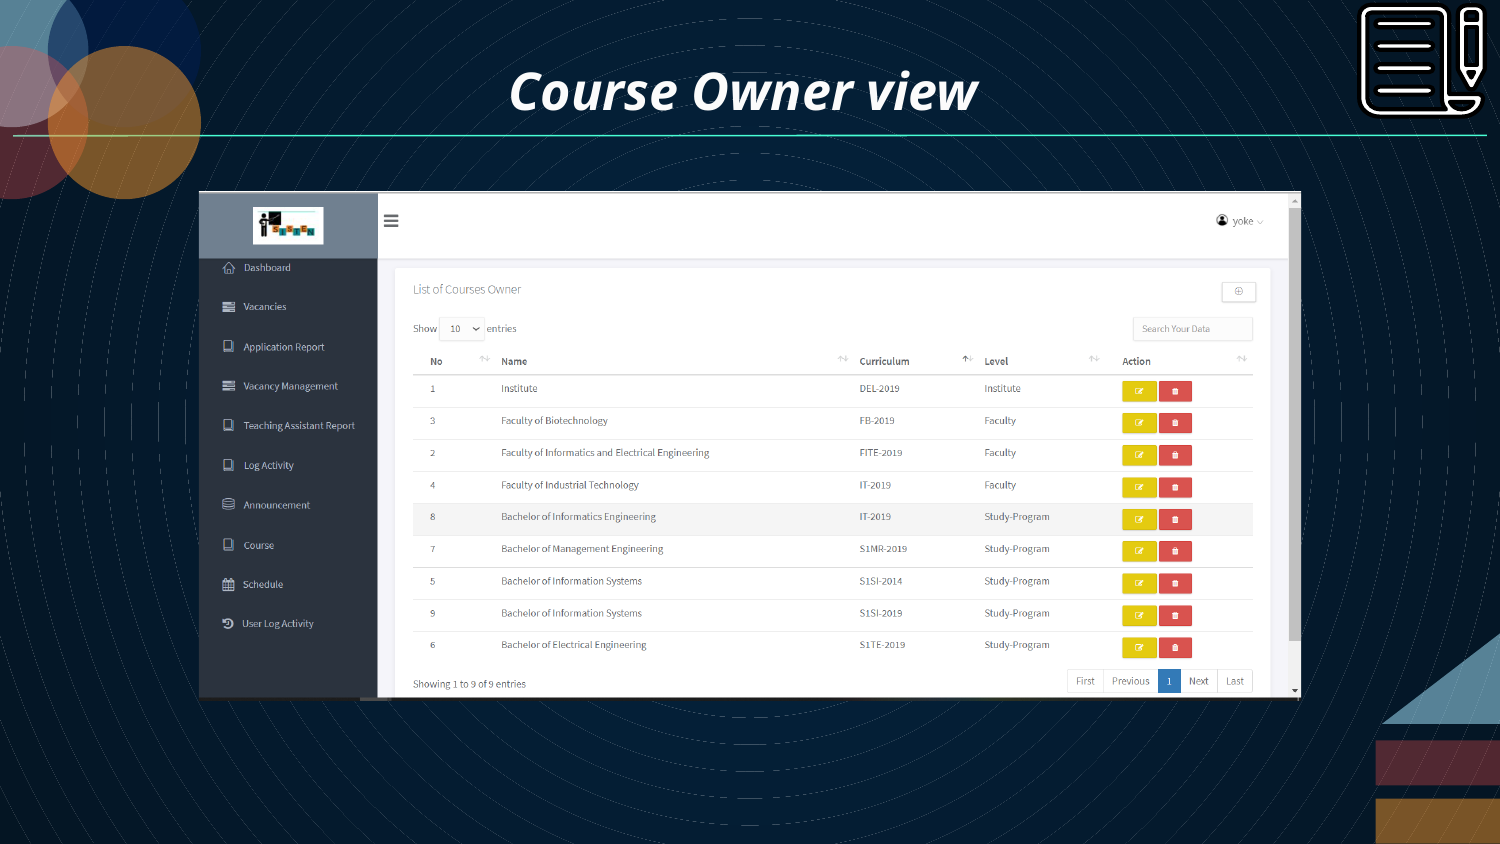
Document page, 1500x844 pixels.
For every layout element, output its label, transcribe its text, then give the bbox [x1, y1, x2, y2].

title Course Owner view [207, 78, 1495, 136]
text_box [0, 0, 202, 200]
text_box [1358, 4, 1486, 117]
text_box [1375, 621, 1500, 844]
picture [198, 190, 1302, 702]
